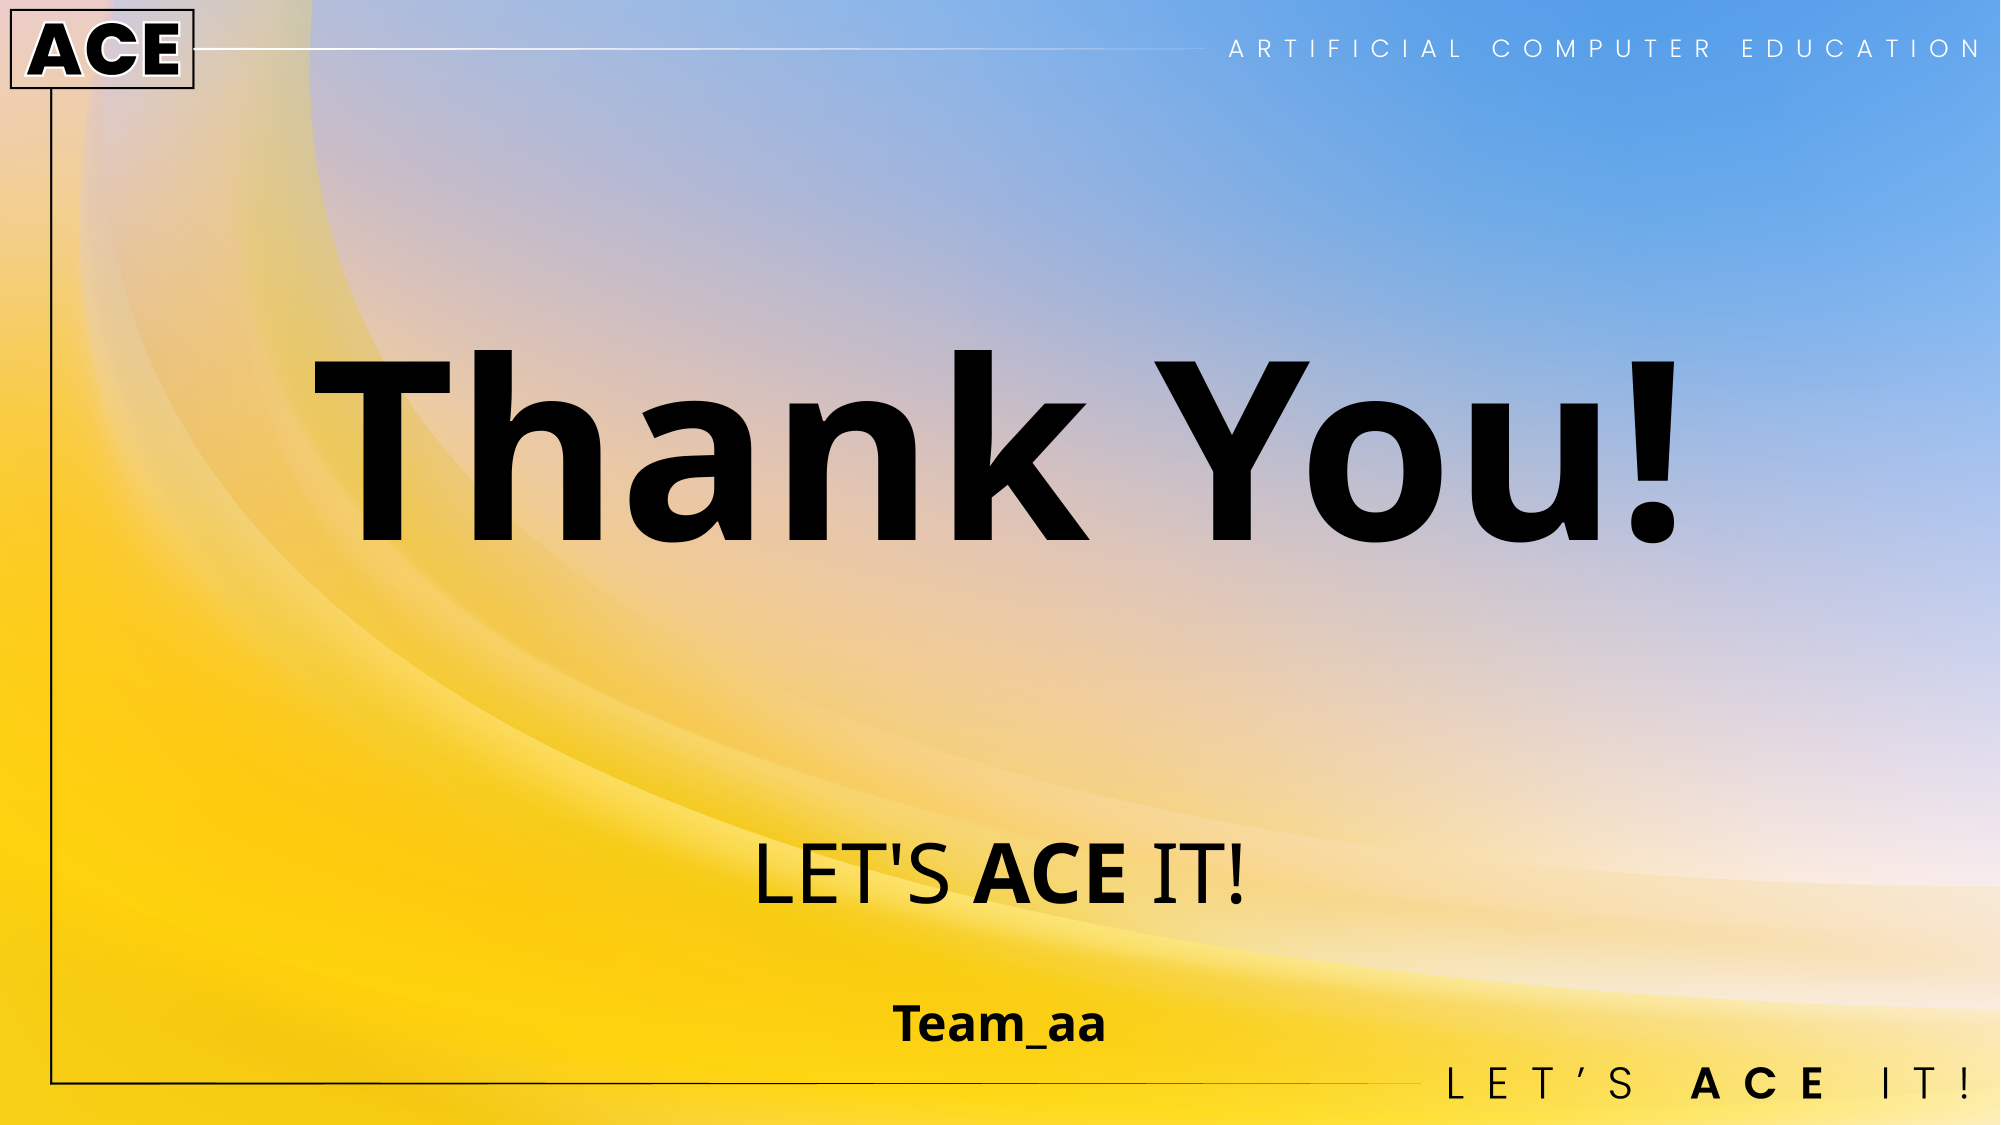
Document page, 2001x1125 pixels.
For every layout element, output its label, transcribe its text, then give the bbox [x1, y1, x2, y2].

title Thank You! [99, 255, 1901, 626]
list LET'S ACE IT! Team_aa [58, 782, 1942, 1071]
picture [0, 0, 2001, 1125]
